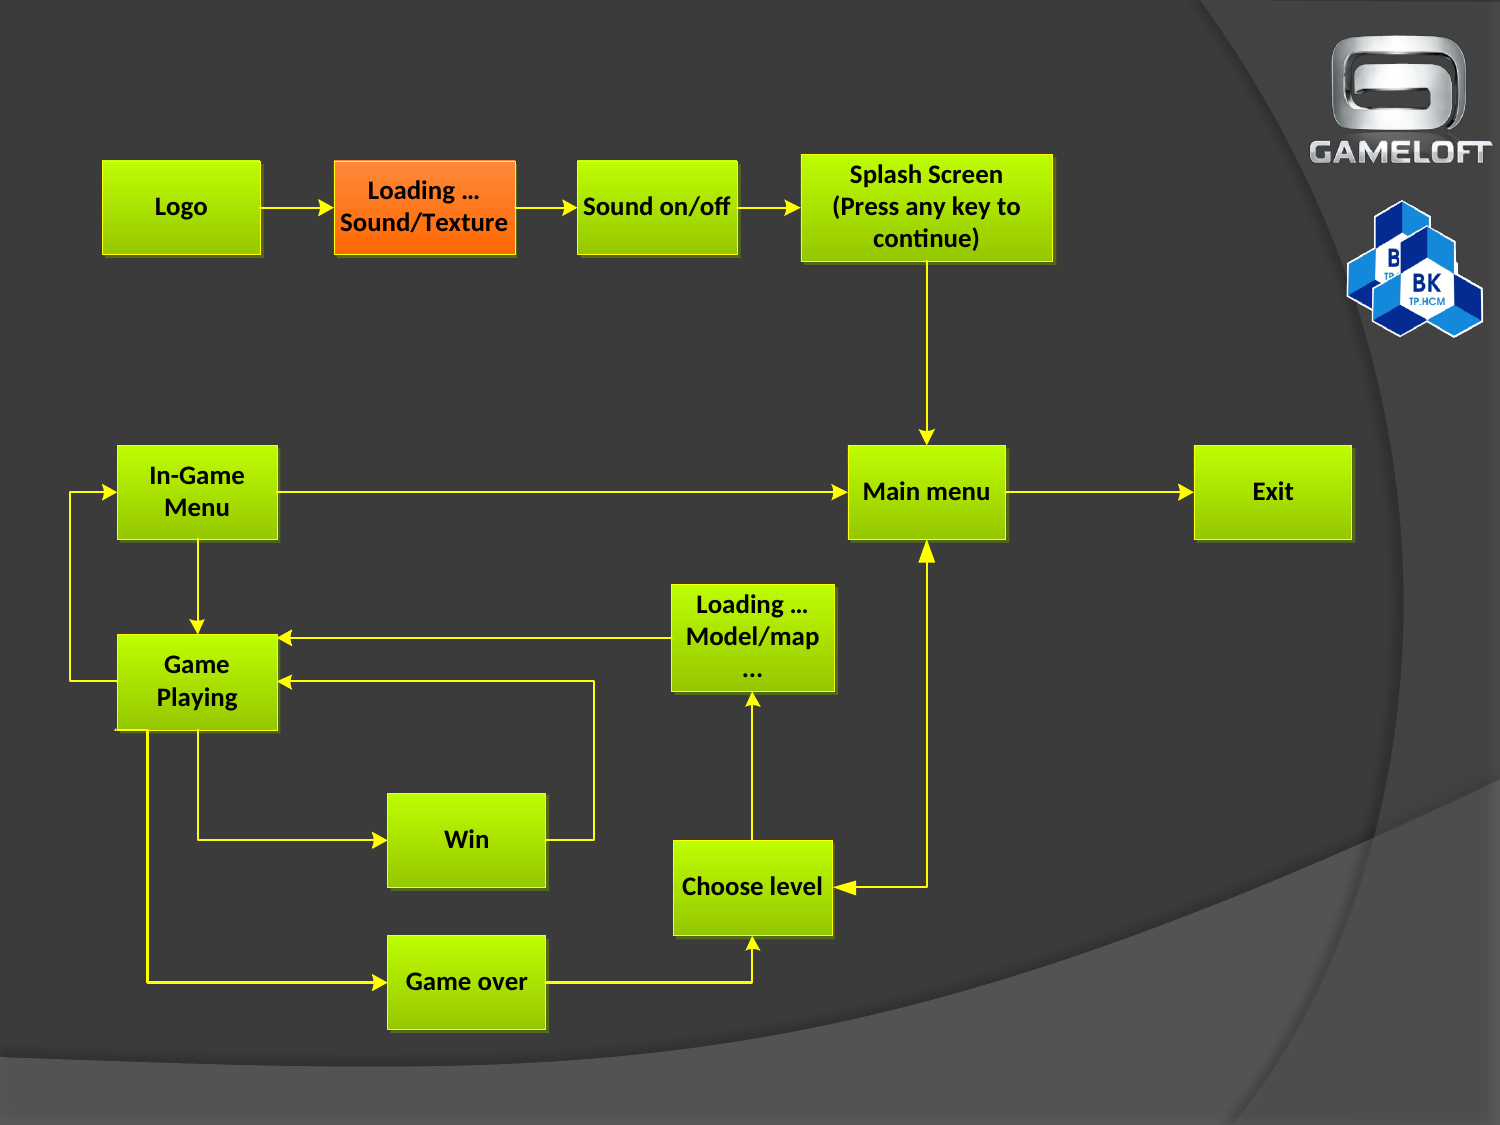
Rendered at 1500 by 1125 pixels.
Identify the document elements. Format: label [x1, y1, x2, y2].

text_box [49, 150, 1360, 1037]
picture [1303, 24, 1500, 176]
picture [1368, 199, 1484, 338]
